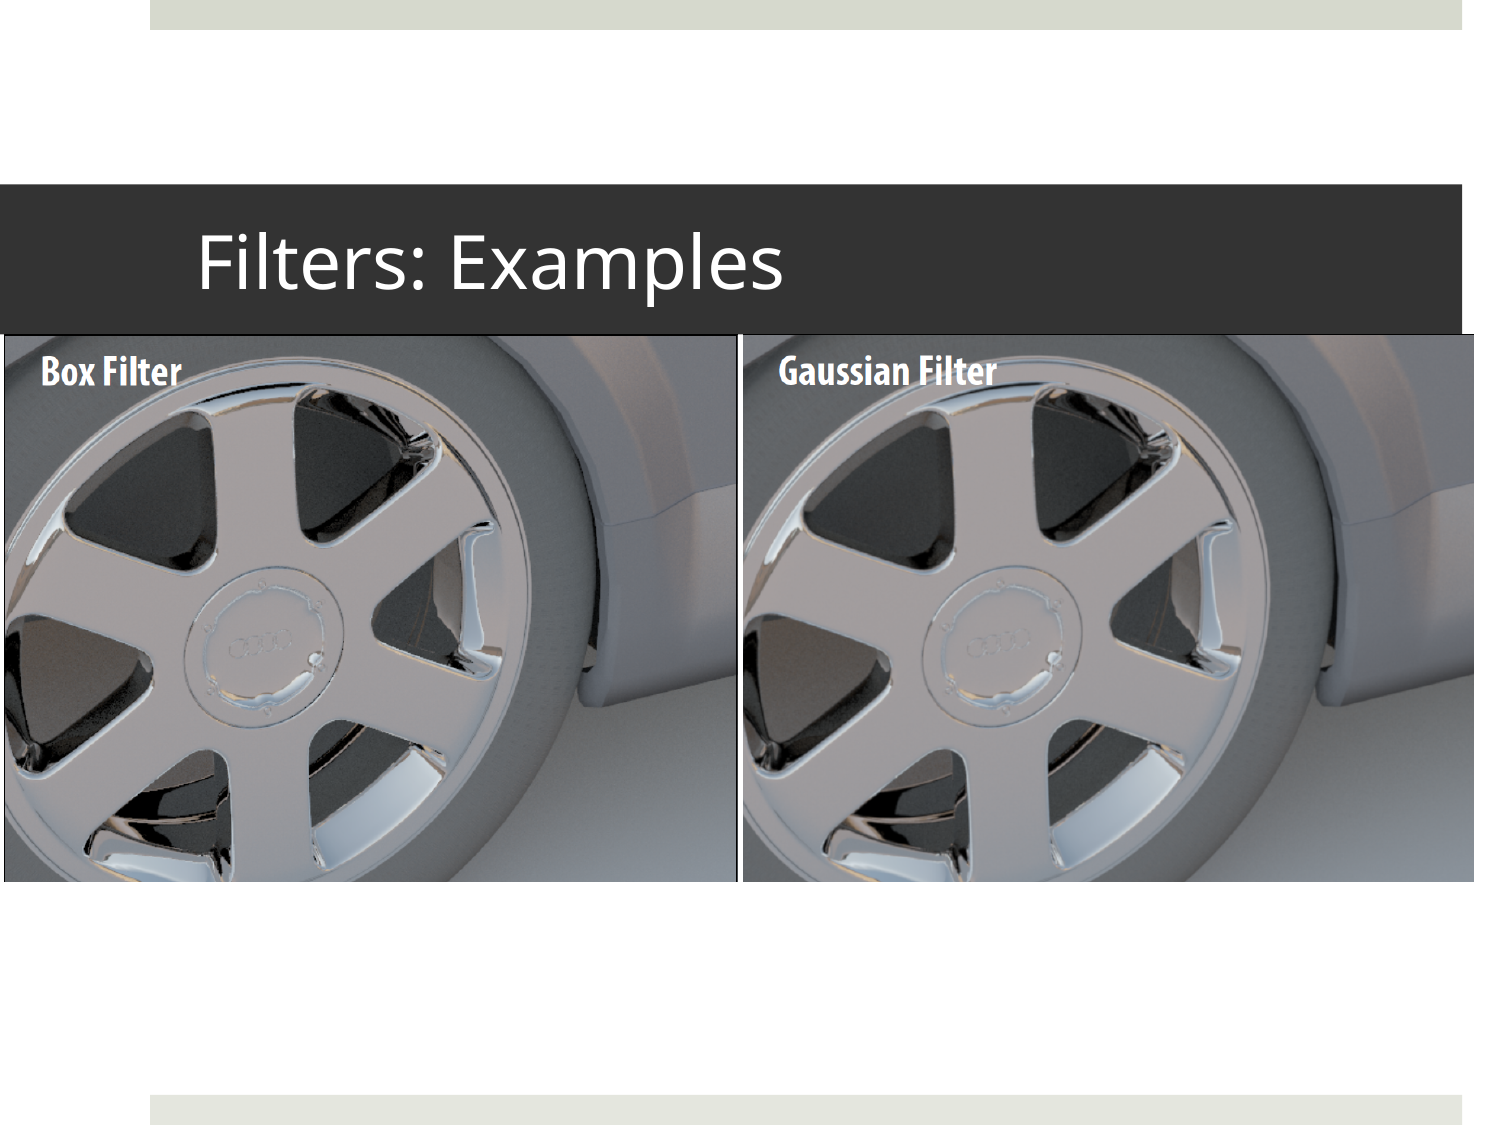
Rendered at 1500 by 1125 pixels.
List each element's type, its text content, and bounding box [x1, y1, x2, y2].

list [0, 333, 743, 882]
title Filters: Examples [0, 184, 1463, 333]
picture [743, 333, 1474, 882]
